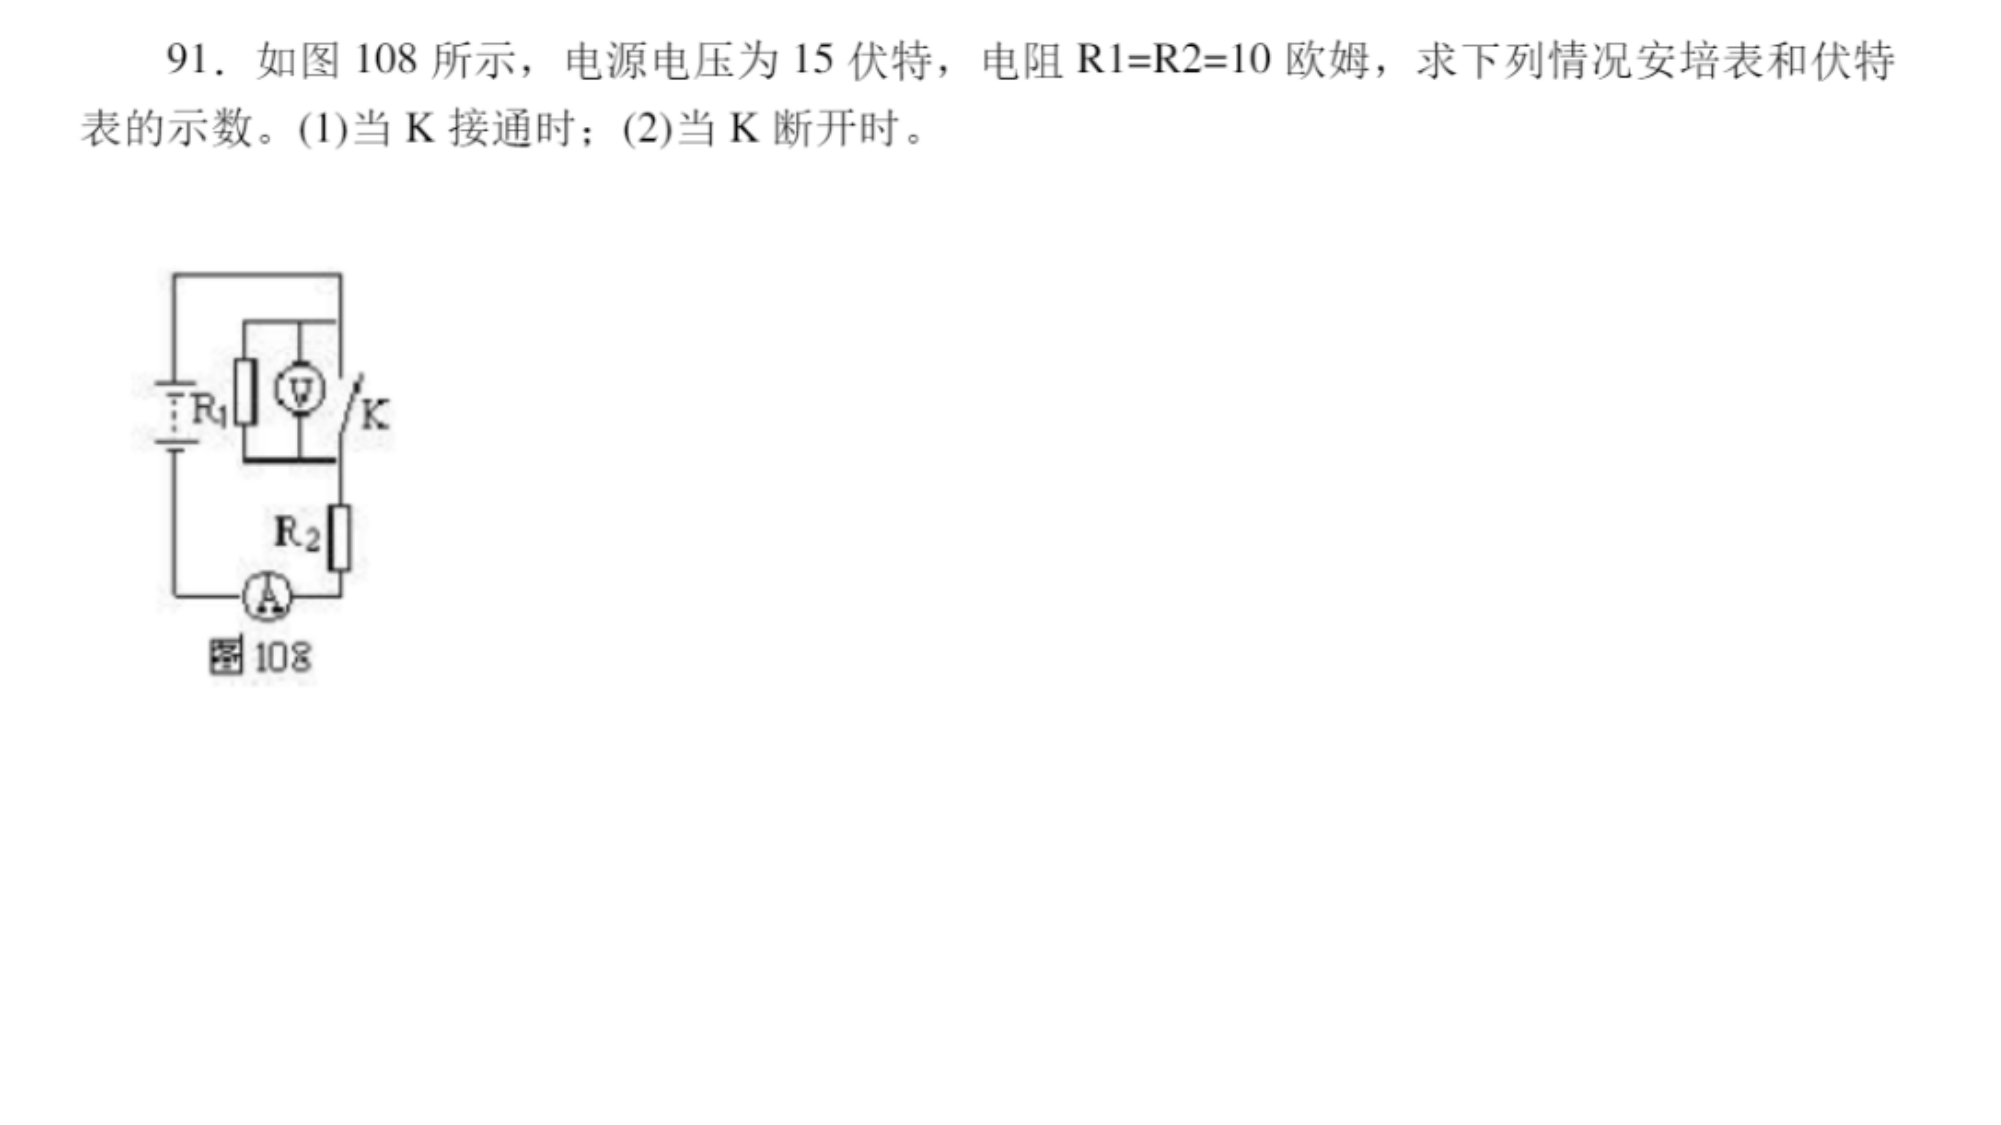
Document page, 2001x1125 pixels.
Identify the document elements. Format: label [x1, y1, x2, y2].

picture [18, 0, 1907, 723]
